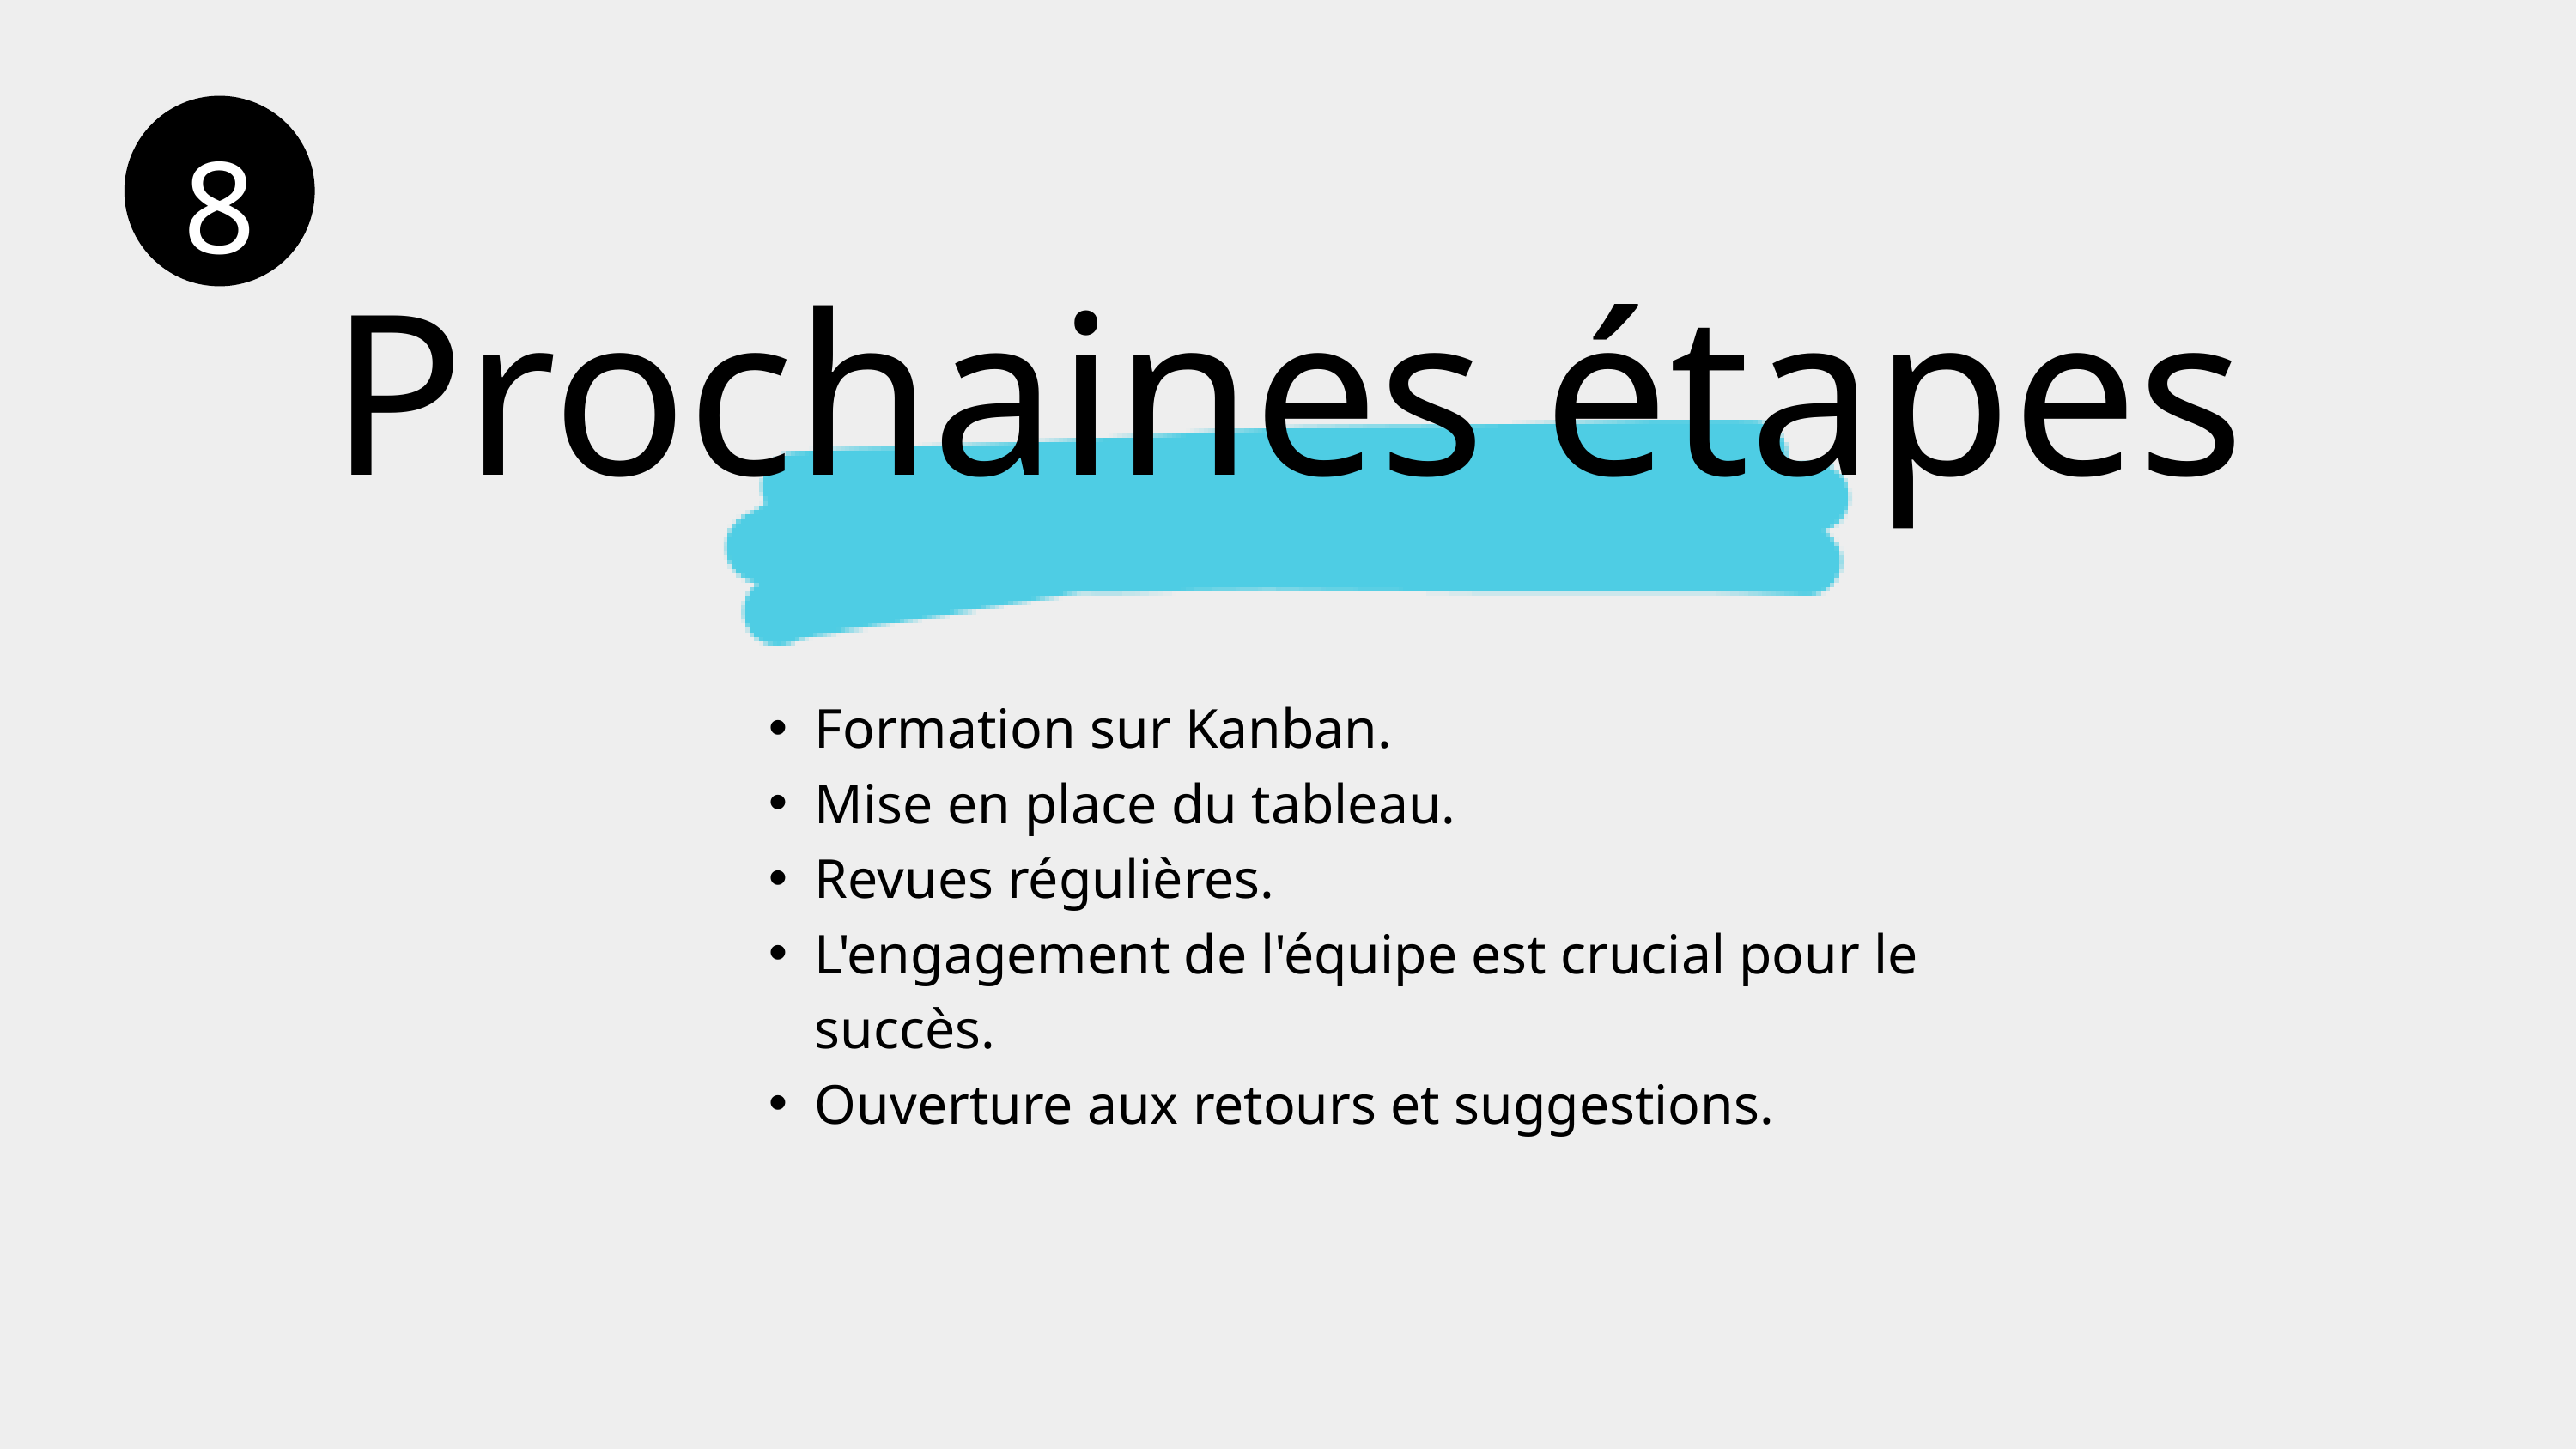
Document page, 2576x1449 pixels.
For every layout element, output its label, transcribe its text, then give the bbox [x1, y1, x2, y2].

text_box Prochaines étapes [256, 283, 2320, 521]
text_box Formation sur Kanban. Mise en place du tableau. Revues régulières. L'engagement de l'équipe est crucial pour le succès. Ouverture aux retours et suggestions. [723, 683, 2104, 1285]
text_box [124, 95, 315, 287]
text_box [723, 521, 1853, 646]
